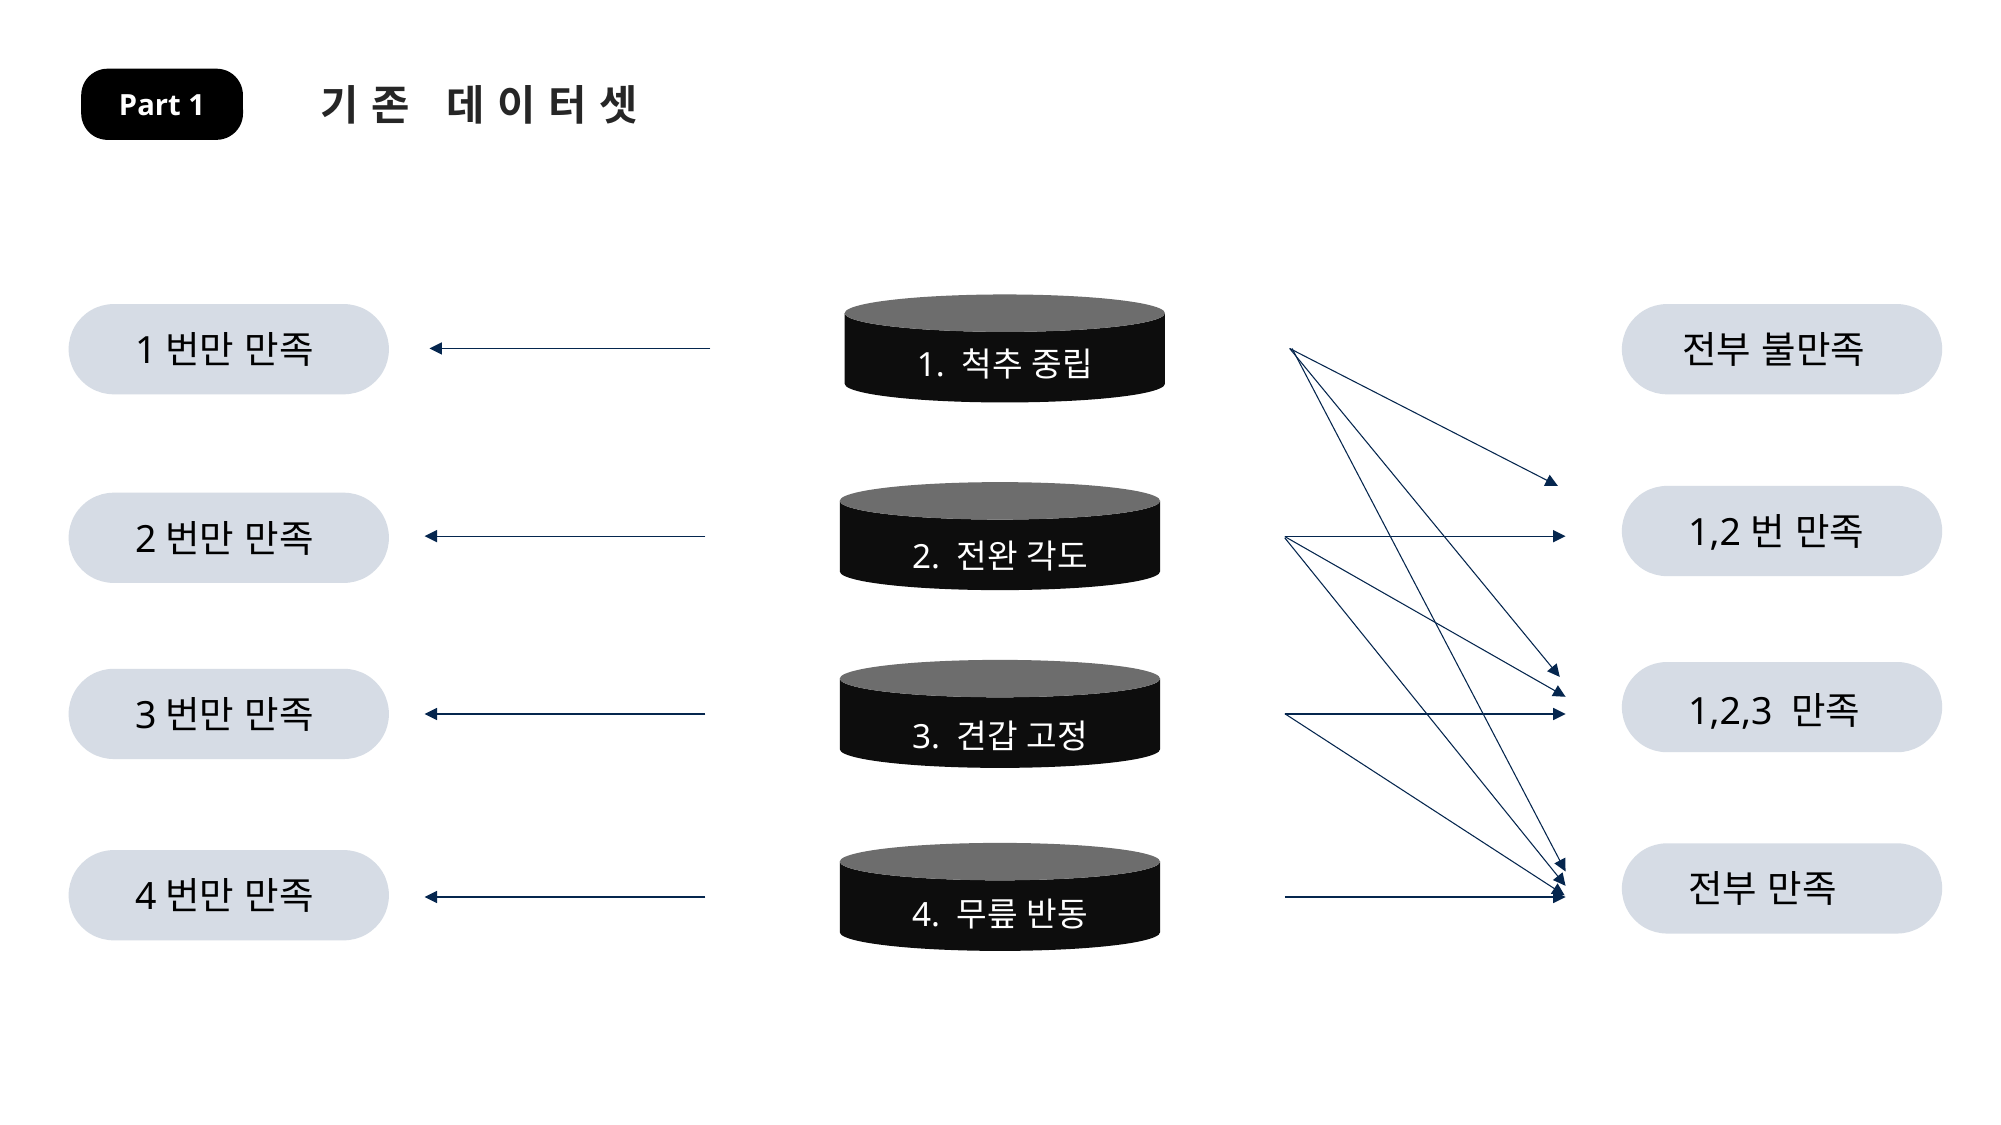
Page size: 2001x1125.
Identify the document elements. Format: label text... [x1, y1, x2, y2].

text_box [1284, 886, 1565, 896]
text_box [1620, 303, 1944, 396]
text_box 1. 척추 중립 [902, 336, 1108, 391]
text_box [1284, 697, 1566, 886]
text_box 1,2,3 만족 [1673, 679, 1891, 740]
text_box [843, 293, 1167, 404]
text_box [67, 667, 390, 761]
text_box [838, 841, 1162, 952]
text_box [1292, 348, 1566, 872]
text_box 1번만 만족 [120, 318, 338, 378]
text_box [80, 67, 245, 141]
text_box Part 1 [104, 79, 220, 129]
text_box 전부 만족 [1673, 858, 1891, 918]
text_box [838, 481, 1162, 592]
text_box [838, 658, 1162, 769]
text_box 3번만 만족 [120, 683, 338, 744]
text_box [1620, 484, 1944, 578]
text_box [67, 491, 390, 584]
text_box [67, 303, 390, 396]
text_box 2. 전완 각도 [897, 527, 1103, 583]
text_box 전부 불만족 [1667, 318, 1897, 378]
text_box 1,2번 만족 [1673, 500, 1891, 561]
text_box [1284, 536, 1292, 697]
text_box 4. 무릎 반동 [897, 885, 1103, 941]
text_box [67, 849, 390, 942]
text_box 3. 견갑 고정 [897, 707, 1103, 763]
text_box 4번만 만족 [120, 864, 338, 925]
text_box [1620, 842, 1944, 935]
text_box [1289, 348, 1560, 677]
text_box 2번만 만족 [120, 507, 338, 568]
text_box [1620, 660, 1944, 754]
text_box 기존 데이터셋 [305, 71, 654, 137]
